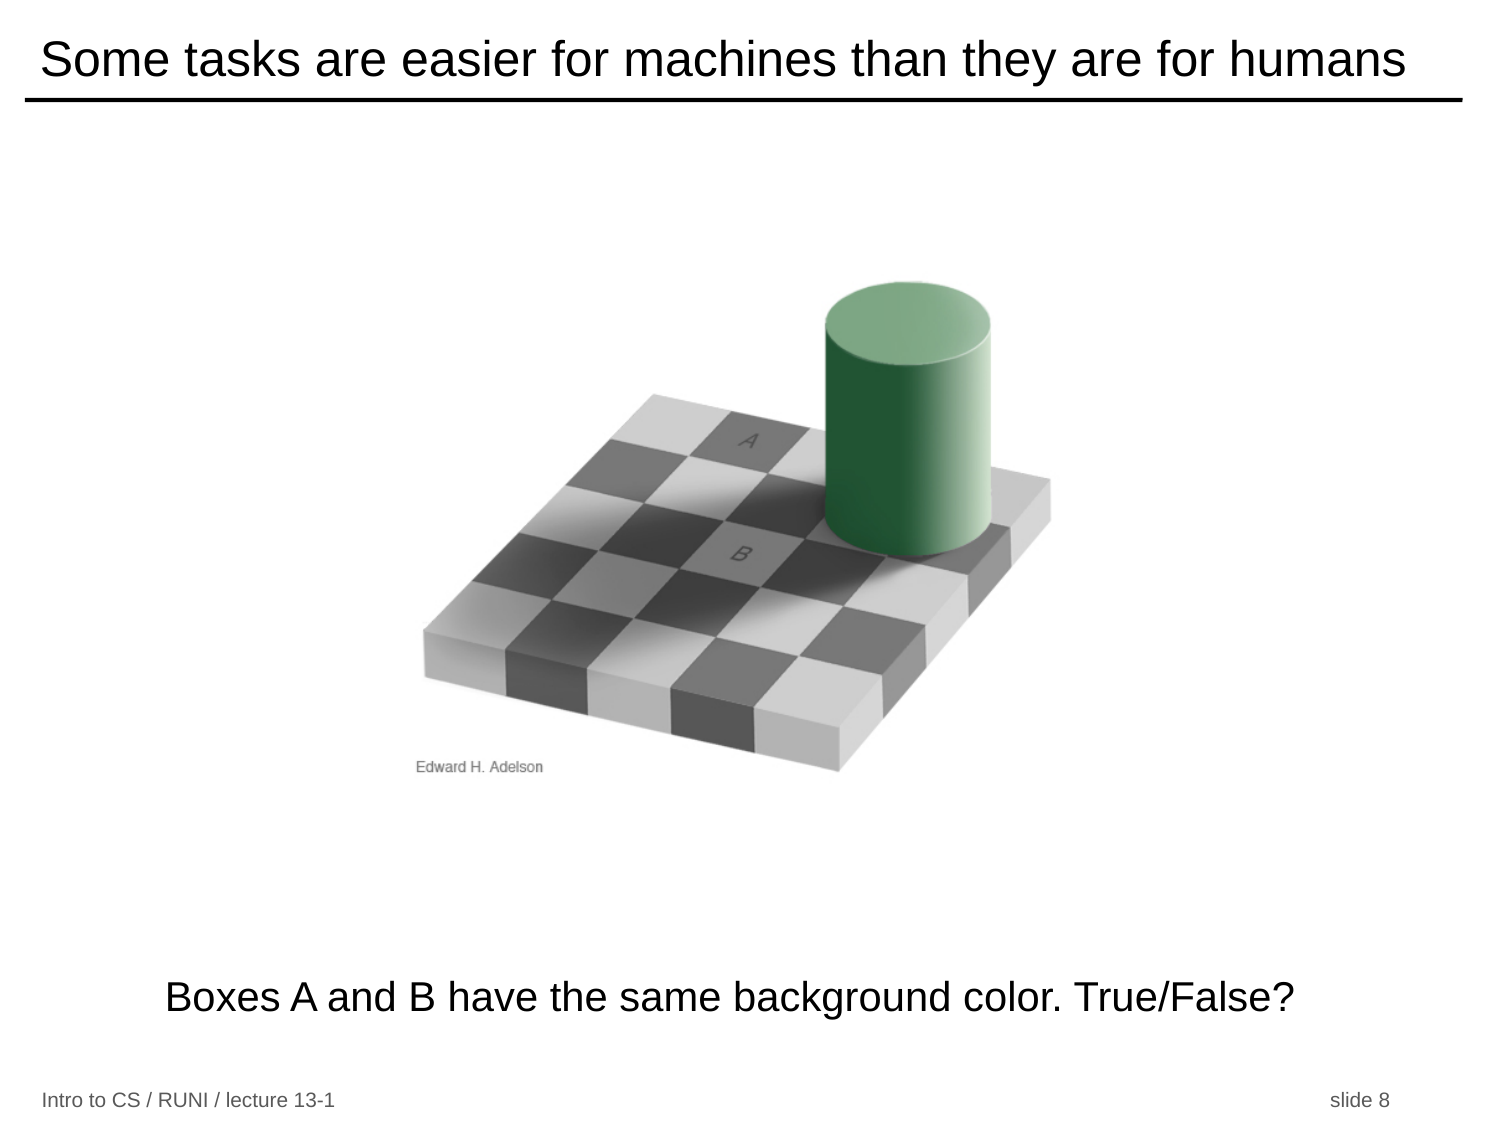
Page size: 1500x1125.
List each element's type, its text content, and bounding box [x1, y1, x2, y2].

picture [374, 261, 1120, 812]
text_box Boxes A and B have the same background color. True/False? [150, 962, 1311, 1028]
title Some tasks are easier for machines than they are for humans [24, 12, 1463, 100]
